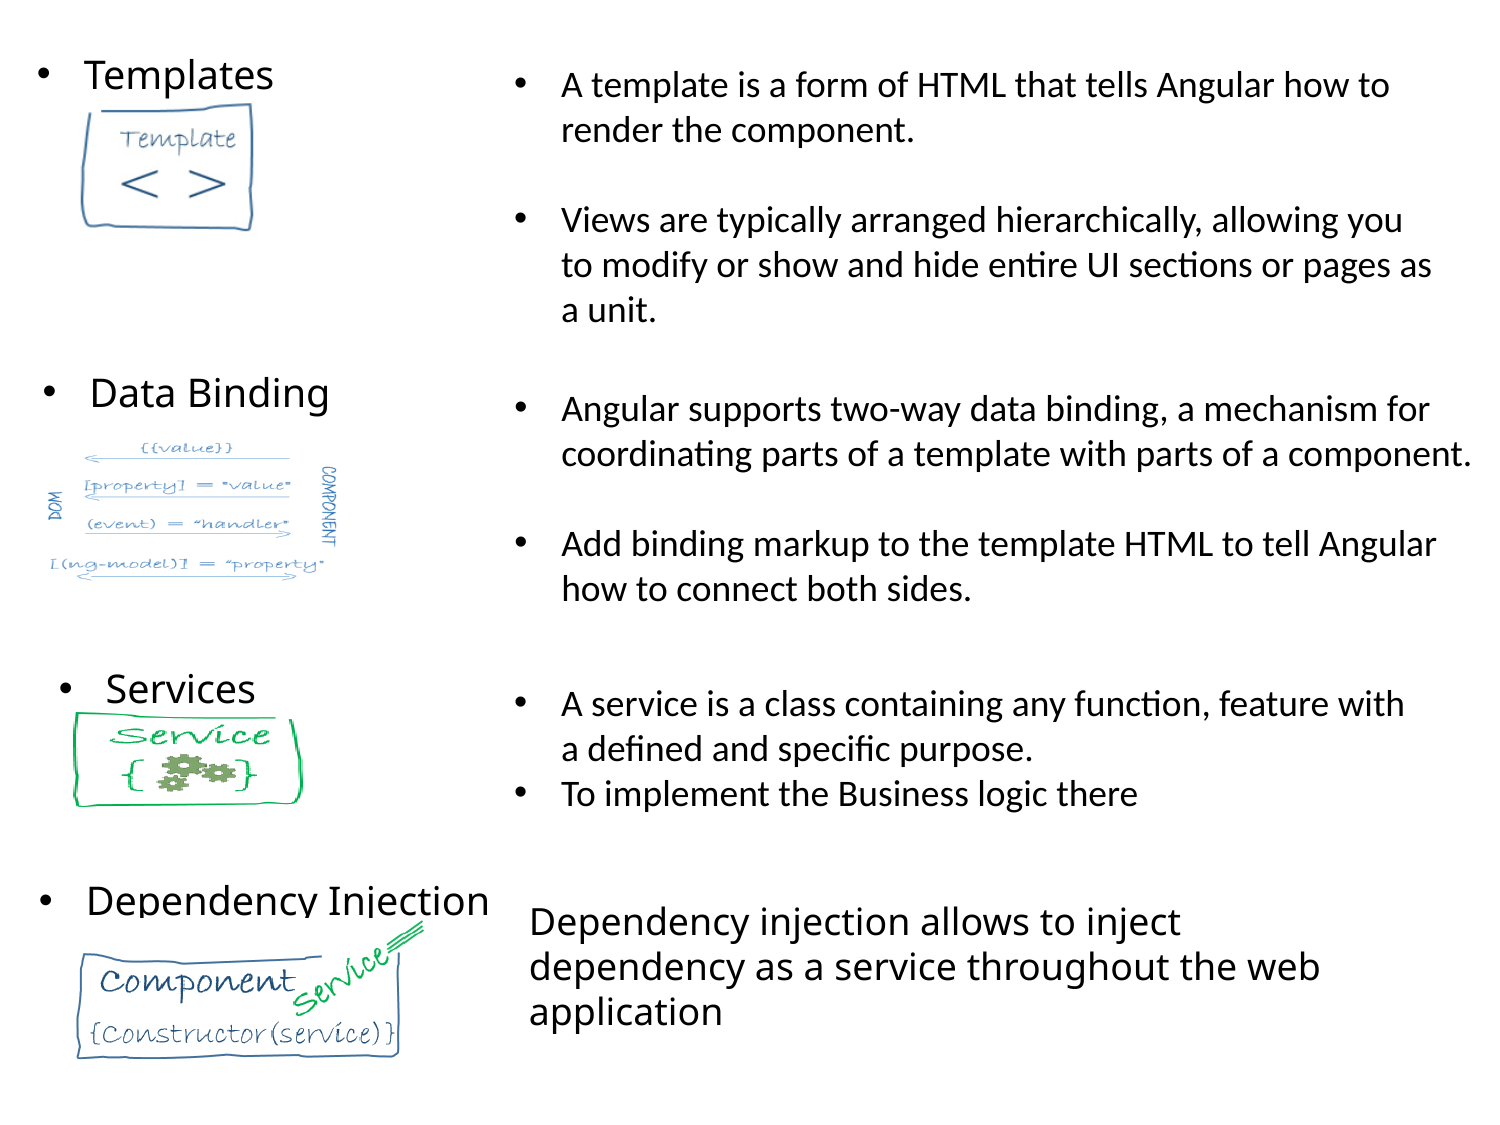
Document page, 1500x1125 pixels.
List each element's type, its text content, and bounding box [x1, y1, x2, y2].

text_box A service is a class containing any function, feature with a defined and specific purpose. To implement the Business logic there [499, 671, 1432, 822]
text_box Angular supports two-way data binding, a mechanism for coordinating parts of a template with parts of a component. Add binding markup to the template HTML to tell Angular how to connect both sides. [499, 376, 1495, 617]
text_box Data Binding [27, 360, 410, 423]
picture [75, 918, 428, 1060]
text_box Templates [22, 42, 412, 105]
picture [67, 101, 286, 239]
text_box Dependency Injection [24, 868, 514, 931]
picture [70, 710, 310, 807]
text_box Services [44, 656, 434, 719]
text_box A template is a form of HTML that tells Angular how to render the component. Views are typically arranged hierarchically, allowing you to modify or show and hide entire UI sections or pages as a unit. [499, 52, 1453, 338]
text_box Dependency injection allows to inject dependency as a service throughout the web application [514, 890, 1386, 1041]
picture [45, 440, 340, 582]
